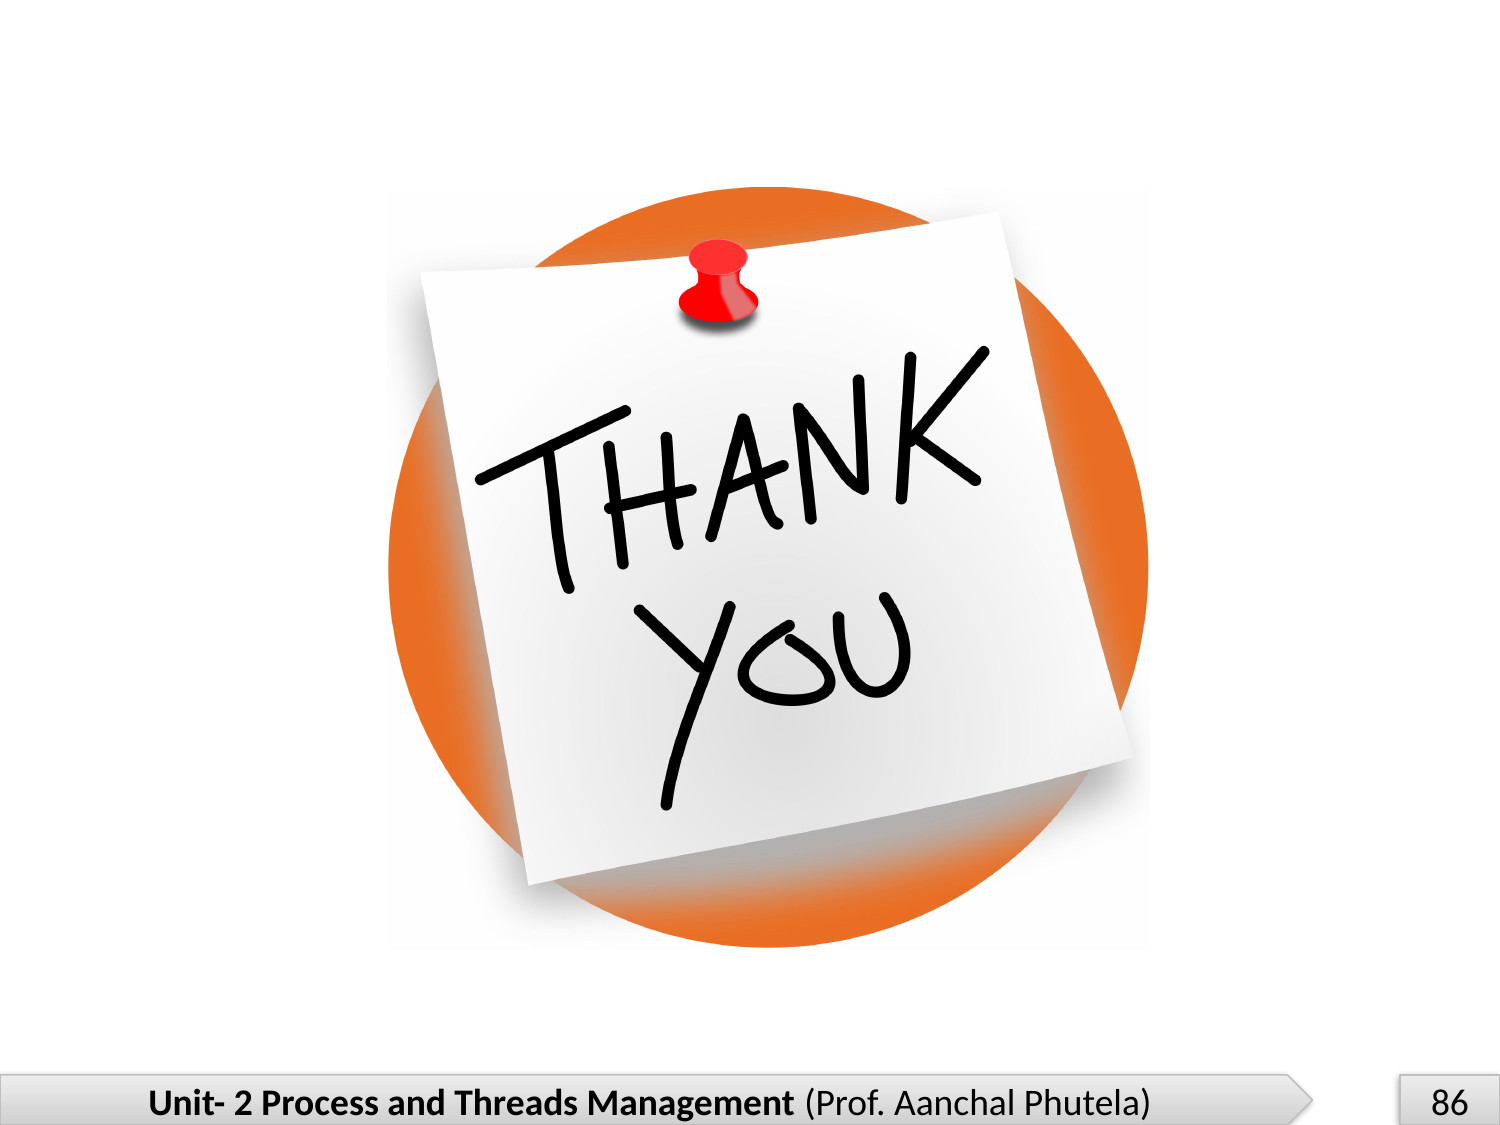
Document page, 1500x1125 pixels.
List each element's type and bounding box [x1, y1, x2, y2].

picture [387, 187, 1151, 951]
